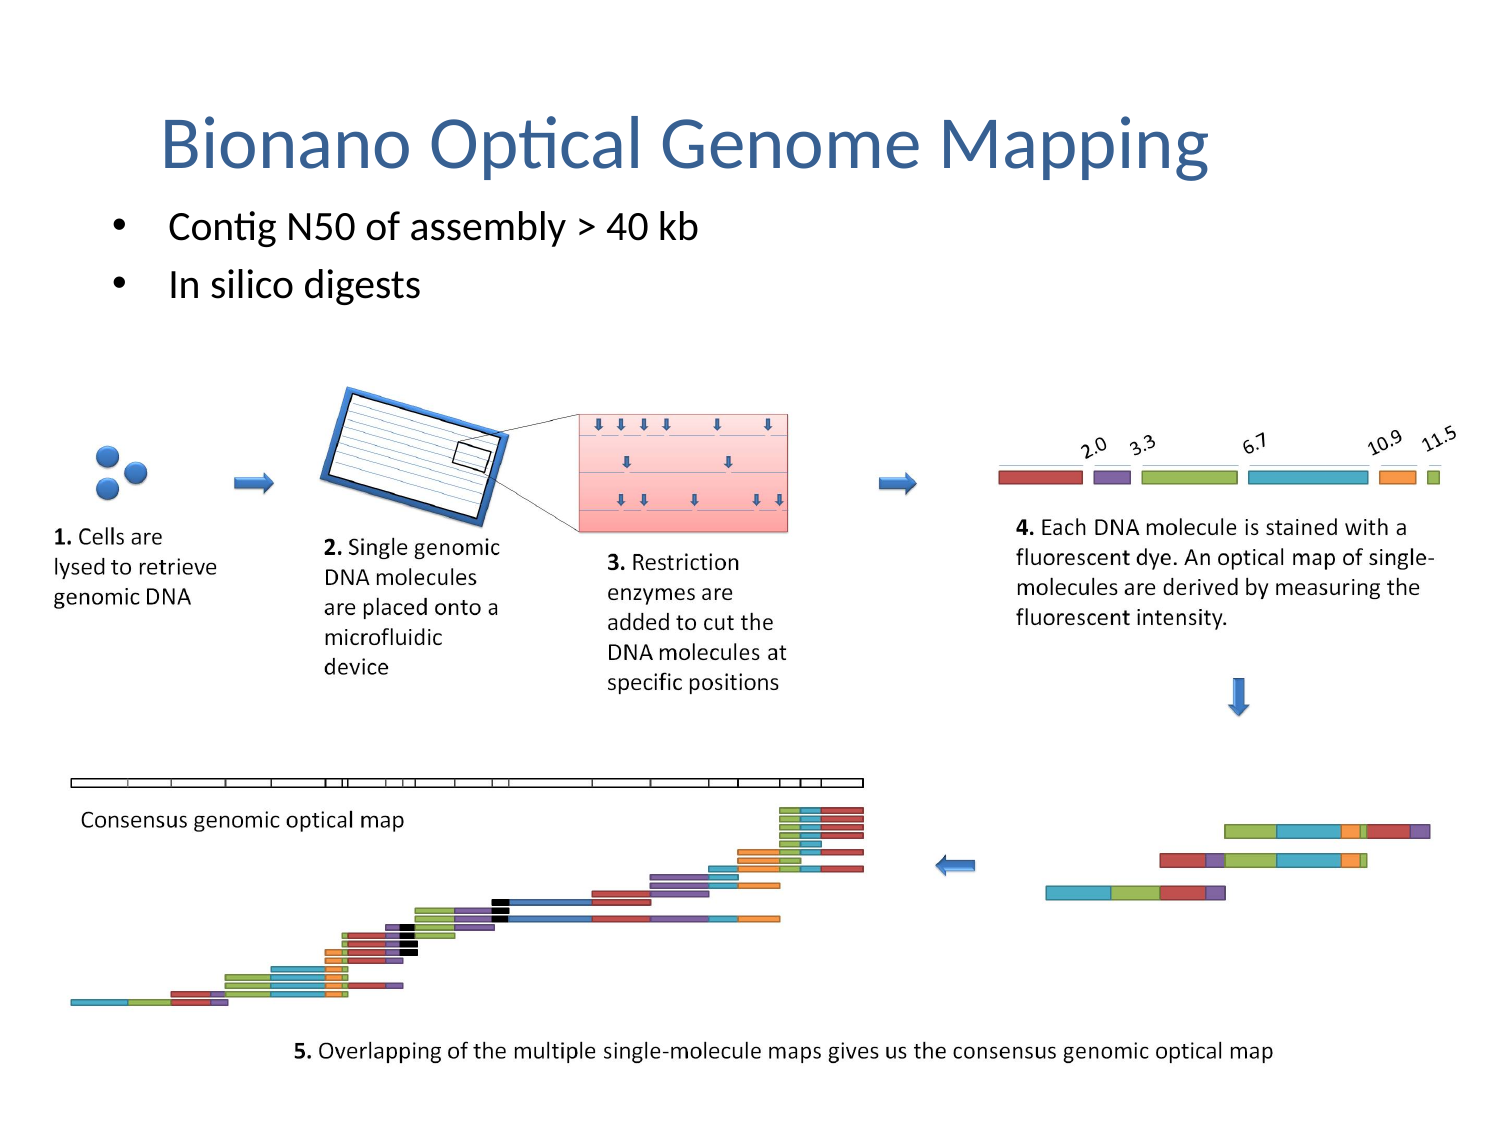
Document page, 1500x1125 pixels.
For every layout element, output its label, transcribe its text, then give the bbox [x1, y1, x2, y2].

picture [0, 336, 1500, 1087]
list Contig N50 of assembly > 40 kb In silico digests [97, 191, 1318, 335]
title Bionano Optical Genome Mapping [75, 45, 1296, 233]
